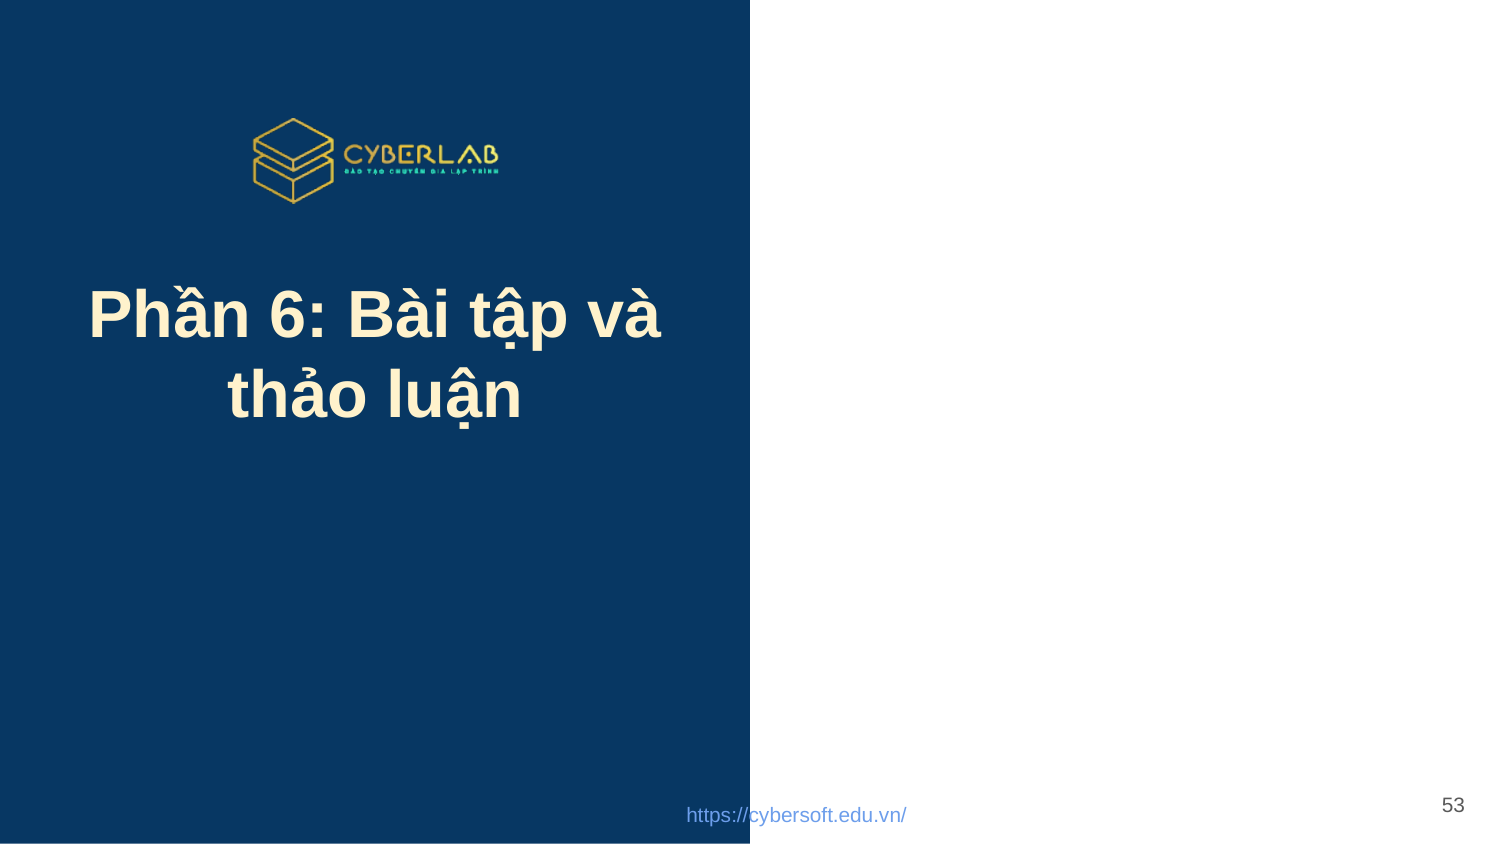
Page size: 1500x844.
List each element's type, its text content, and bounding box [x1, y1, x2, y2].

picture [239, 118, 511, 202]
slide_number 53 [1389, 782, 1480, 830]
title Phần 6: Bài tập và thảo luận [43, 202, 708, 446]
